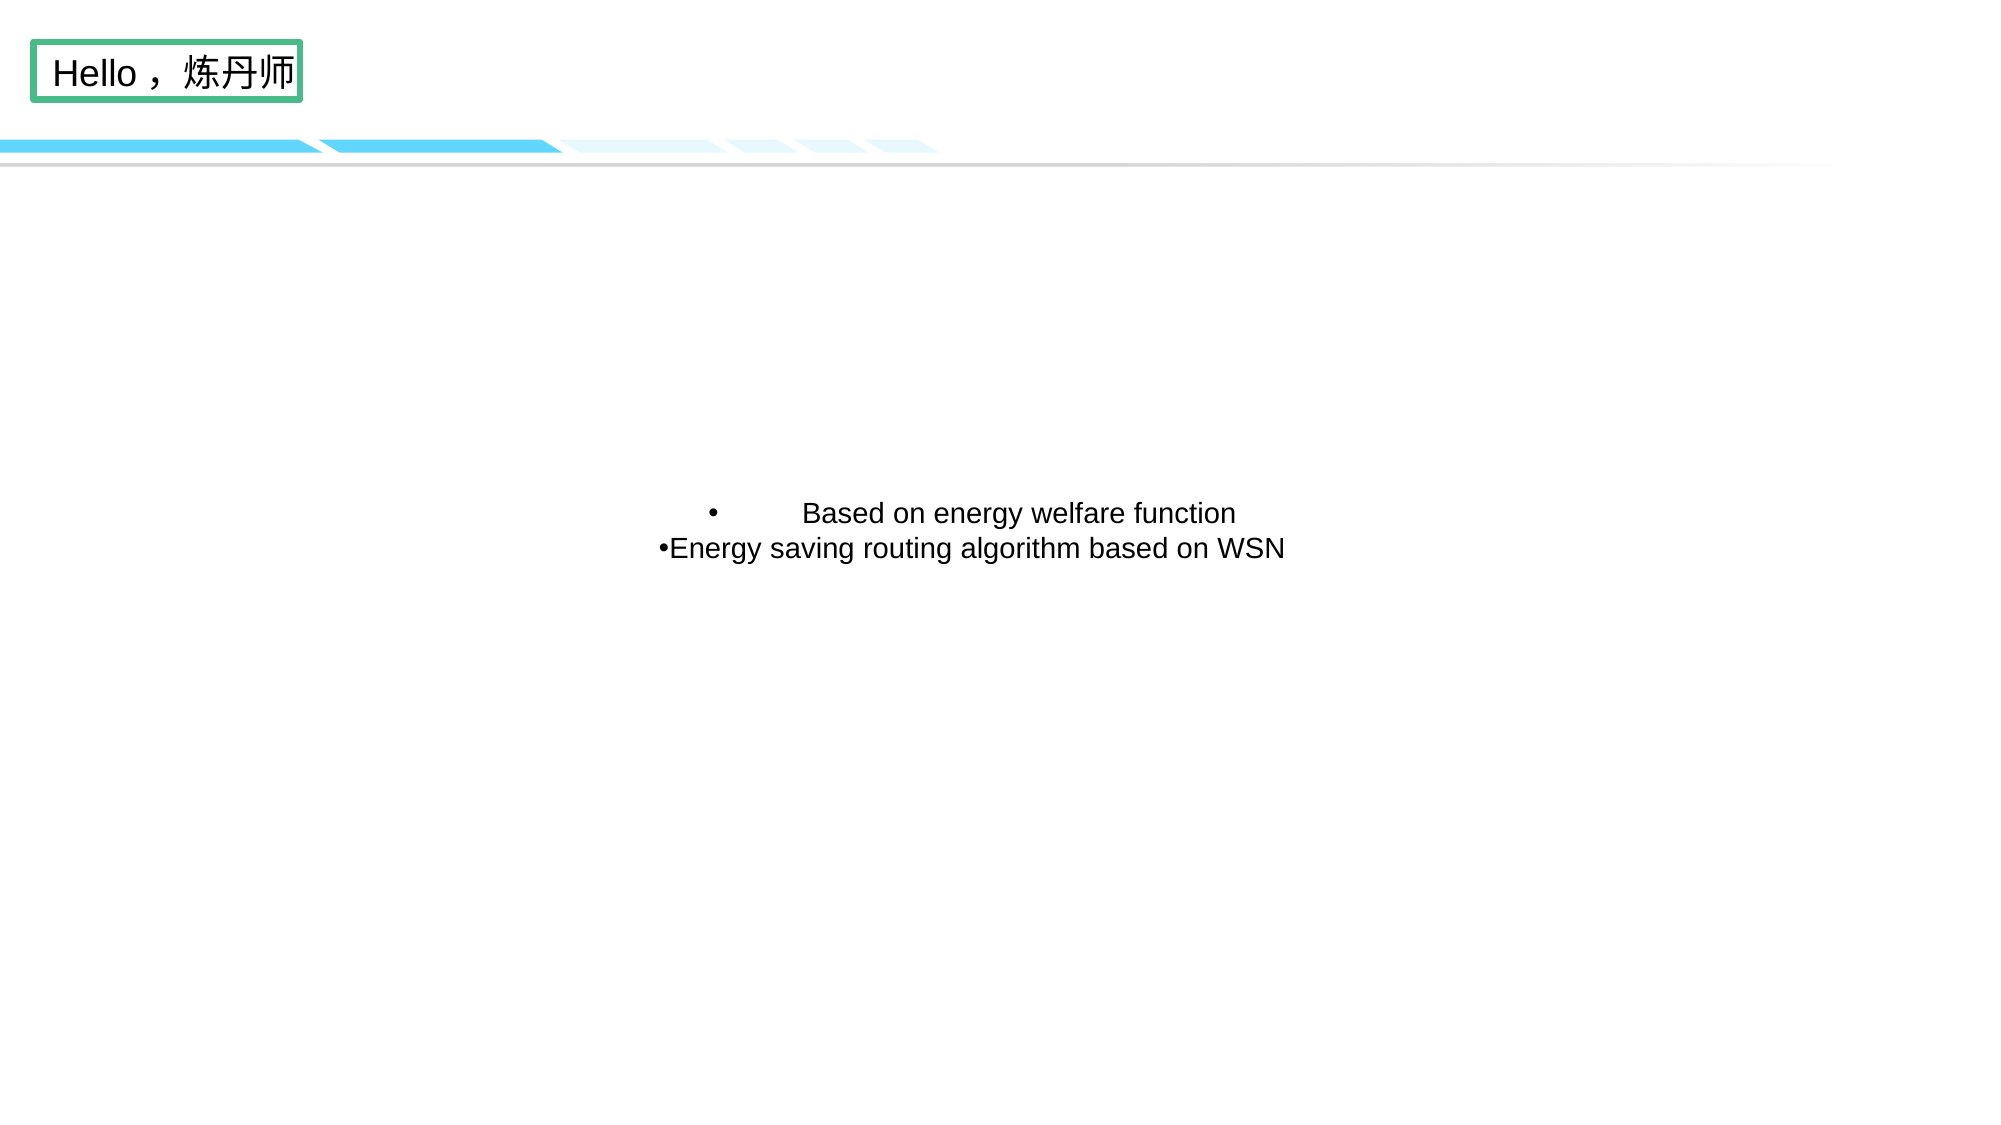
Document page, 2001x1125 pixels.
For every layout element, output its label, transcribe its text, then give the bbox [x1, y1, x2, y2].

list Based on energy welfare function Energy saving routing algorithm based on WSN [474, 487, 1471, 583]
picture [0, 163, 1851, 167]
